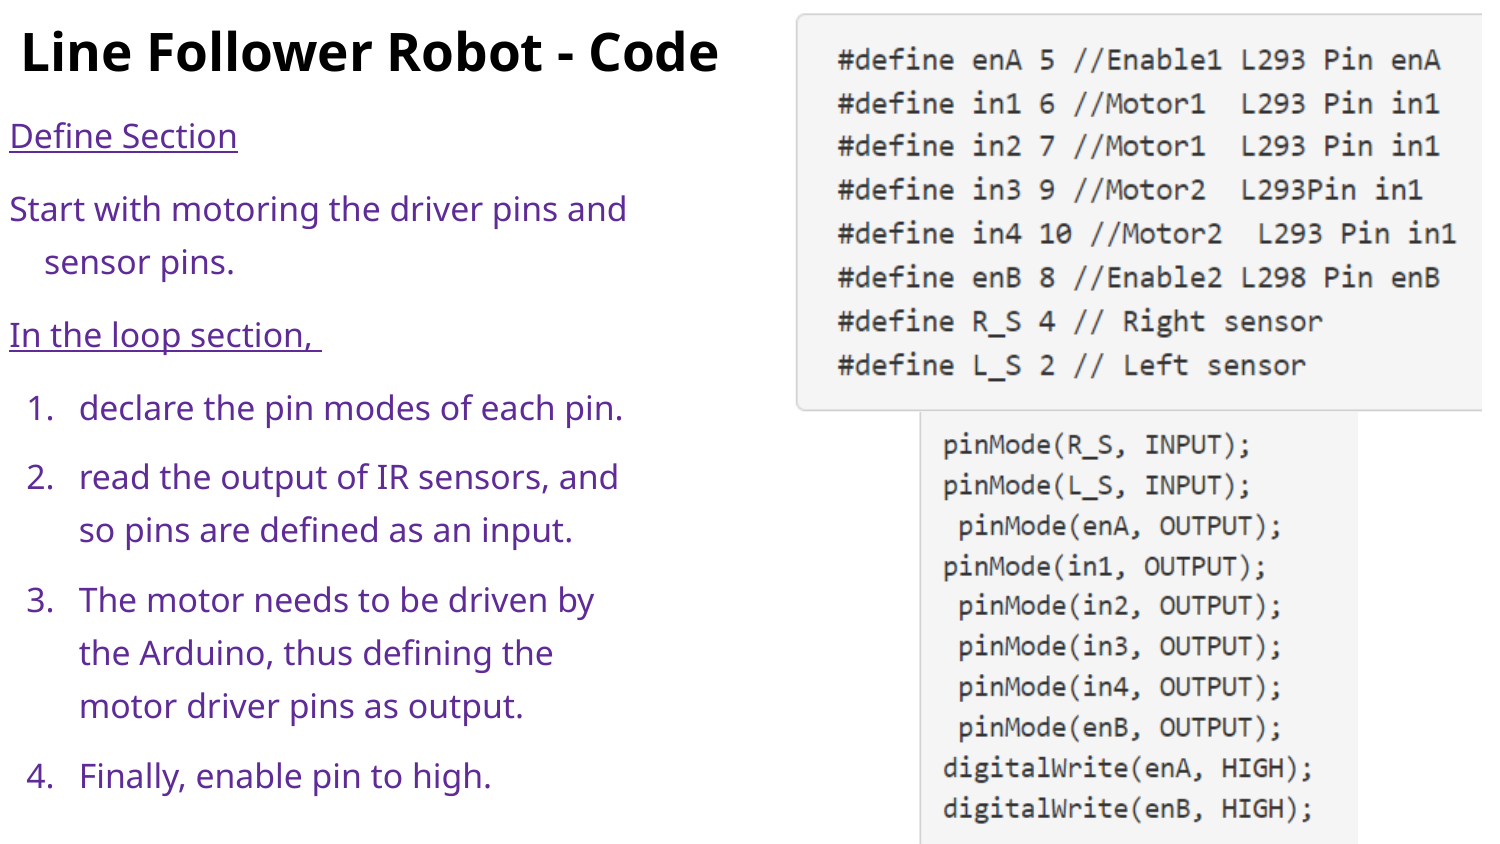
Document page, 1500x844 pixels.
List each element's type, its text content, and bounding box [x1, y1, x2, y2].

list Define Section Start with motoring the driver pins and sensor pins. In the loop section, declare the pin modes of each pin. read the output of IR sensors, and so pins are defined as an input. The motor needs to be driven by the Arduino, thus defining the motor driver pins as output. Finally, enable pin to high. [9, 90, 629, 831]
picture [789, 9, 1483, 844]
title Line Follower Robot - Code [20, 0, 1419, 103]
